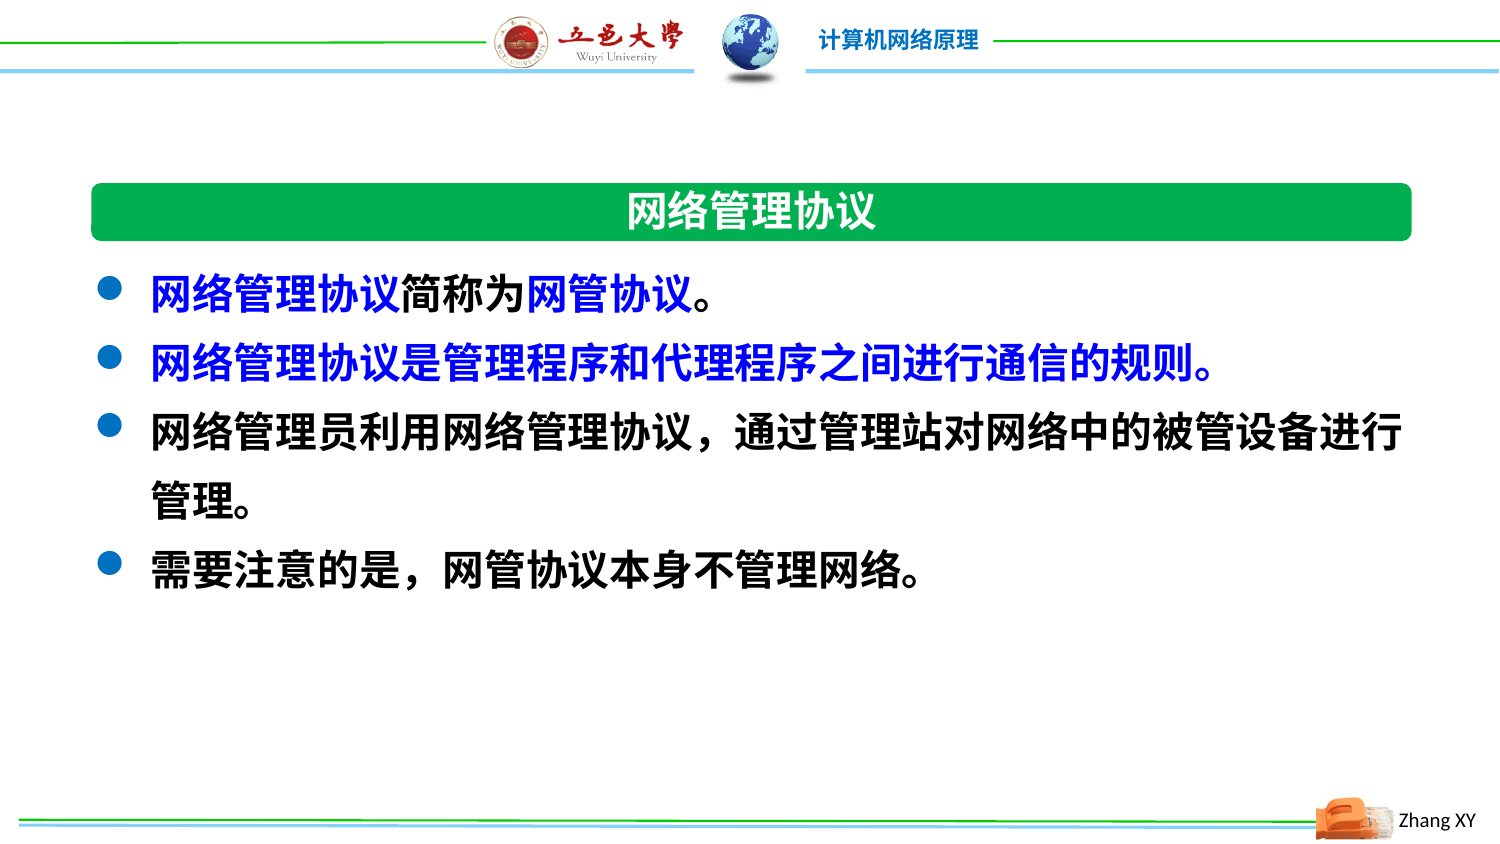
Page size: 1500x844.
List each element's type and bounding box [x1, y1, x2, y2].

picture [494, 15, 697, 69]
text_box [79, 177, 1437, 601]
picture [1316, 796, 1394, 840]
picture [720, 12, 780, 88]
